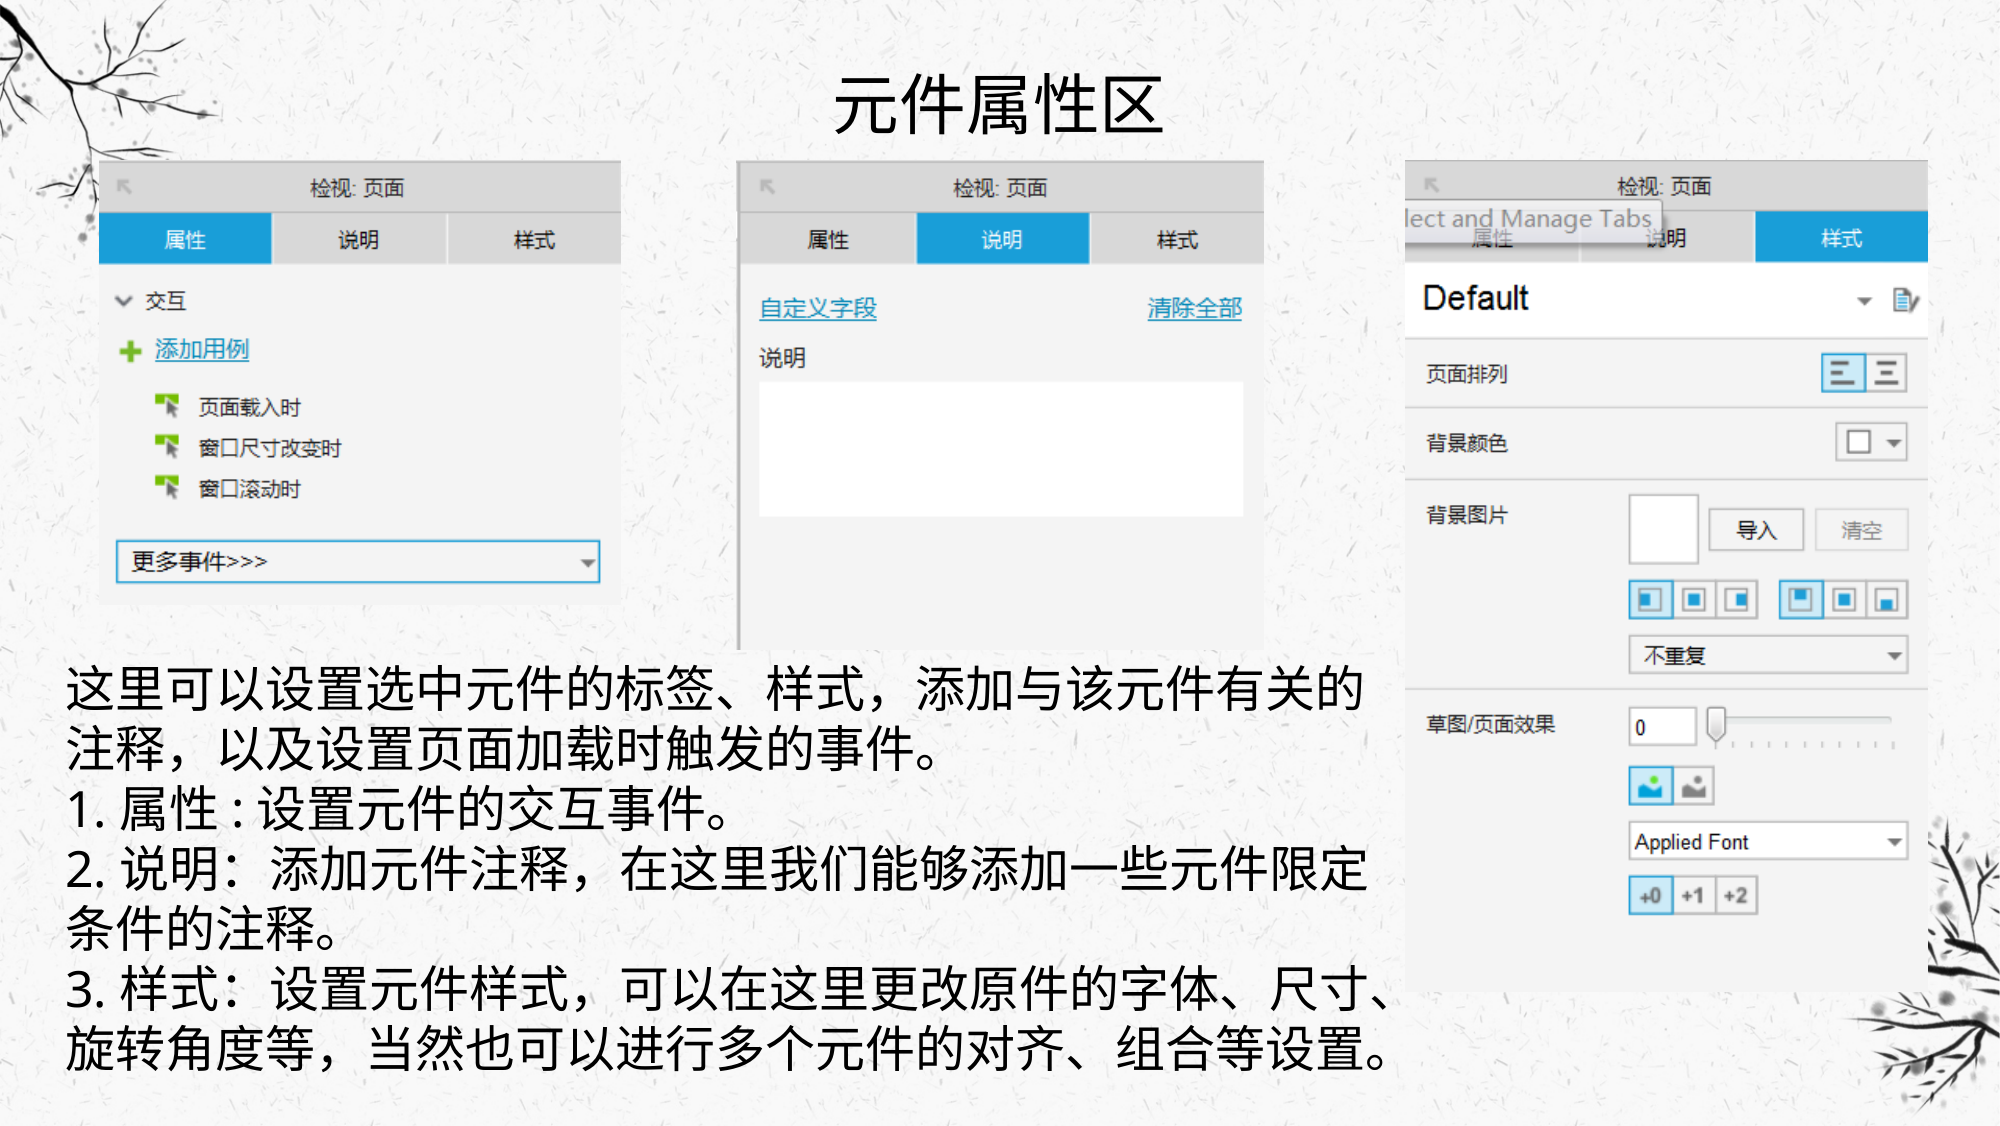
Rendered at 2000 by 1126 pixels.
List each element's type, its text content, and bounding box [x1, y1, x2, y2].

slide_number [1433, 1042, 1900, 1103]
title 元件属性区 [99, 45, 1900, 161]
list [99, 160, 621, 605]
picture [0, 0, 2000, 1126]
text_box 这里可以设置选中元件的标签、样式，添加与该元件有关的注释，以及设置页面加载时触发的事件。 1.属性:设置元件的交互事件。 2.说明：添加元件注释，在这里我们能够添加一些元件限定条件的注释。 3.样式：设置元件样式，可以在这里更改原件的字体、尺寸、旋转角度等，当然也可以进行多个元件的对齐、组合等设置。 [50, 649, 1406, 1085]
